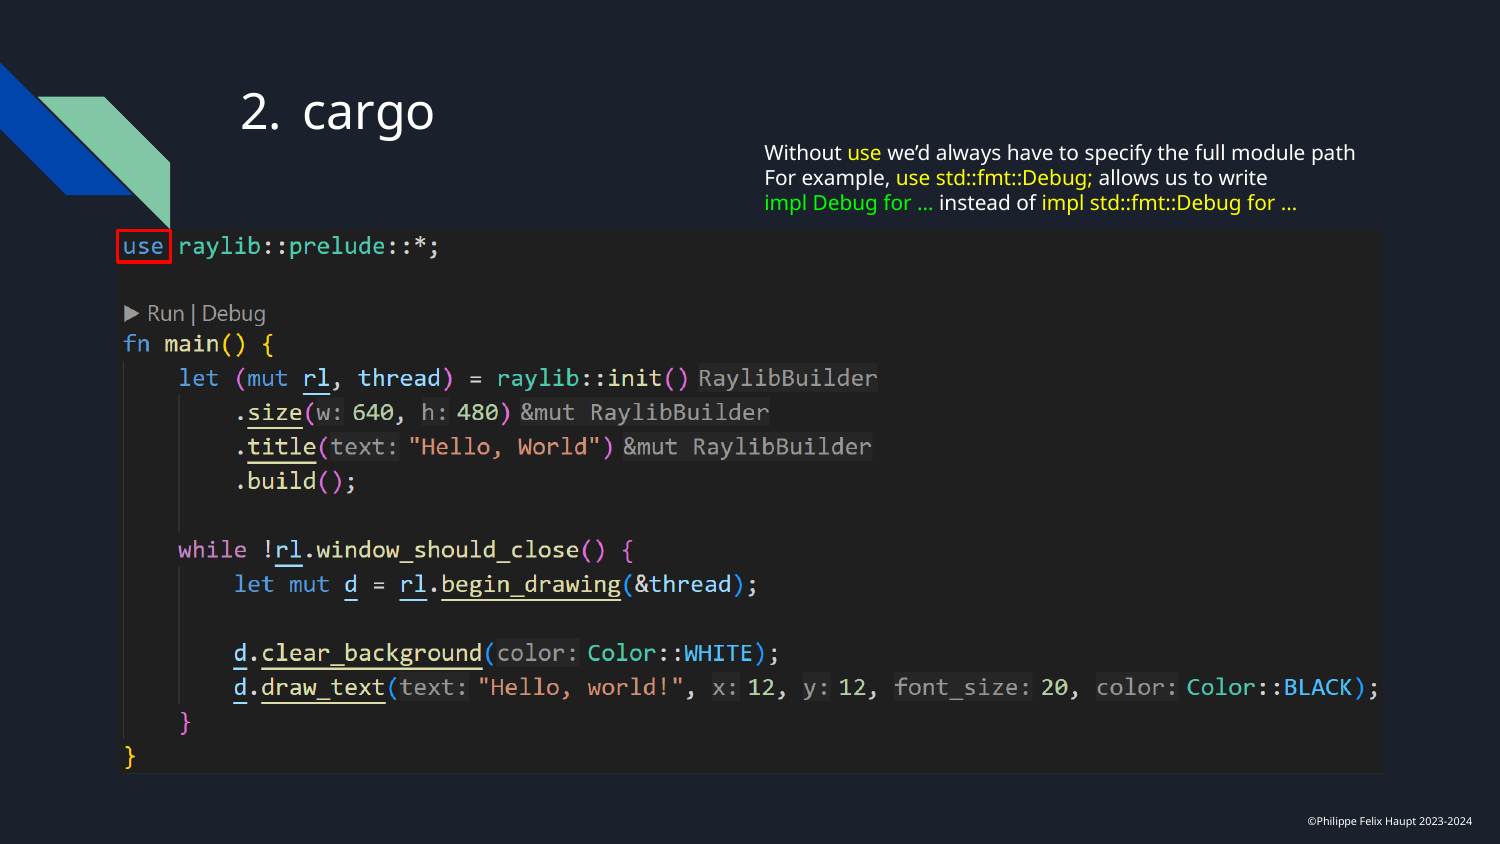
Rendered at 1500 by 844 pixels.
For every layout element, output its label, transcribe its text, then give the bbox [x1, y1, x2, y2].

text_box Without use we’d always have to specify the full module path For example, use std::fmt::Debug; allows us to write impl Debug for … instead of impl std::fmt::Debug for … [749, 124, 1379, 227]
title cargo [212, 64, 1368, 215]
text_box ©Philippe Felix Haupt 2023-2024 [1292, 801, 1500, 844]
picture [117, 228, 1383, 774]
